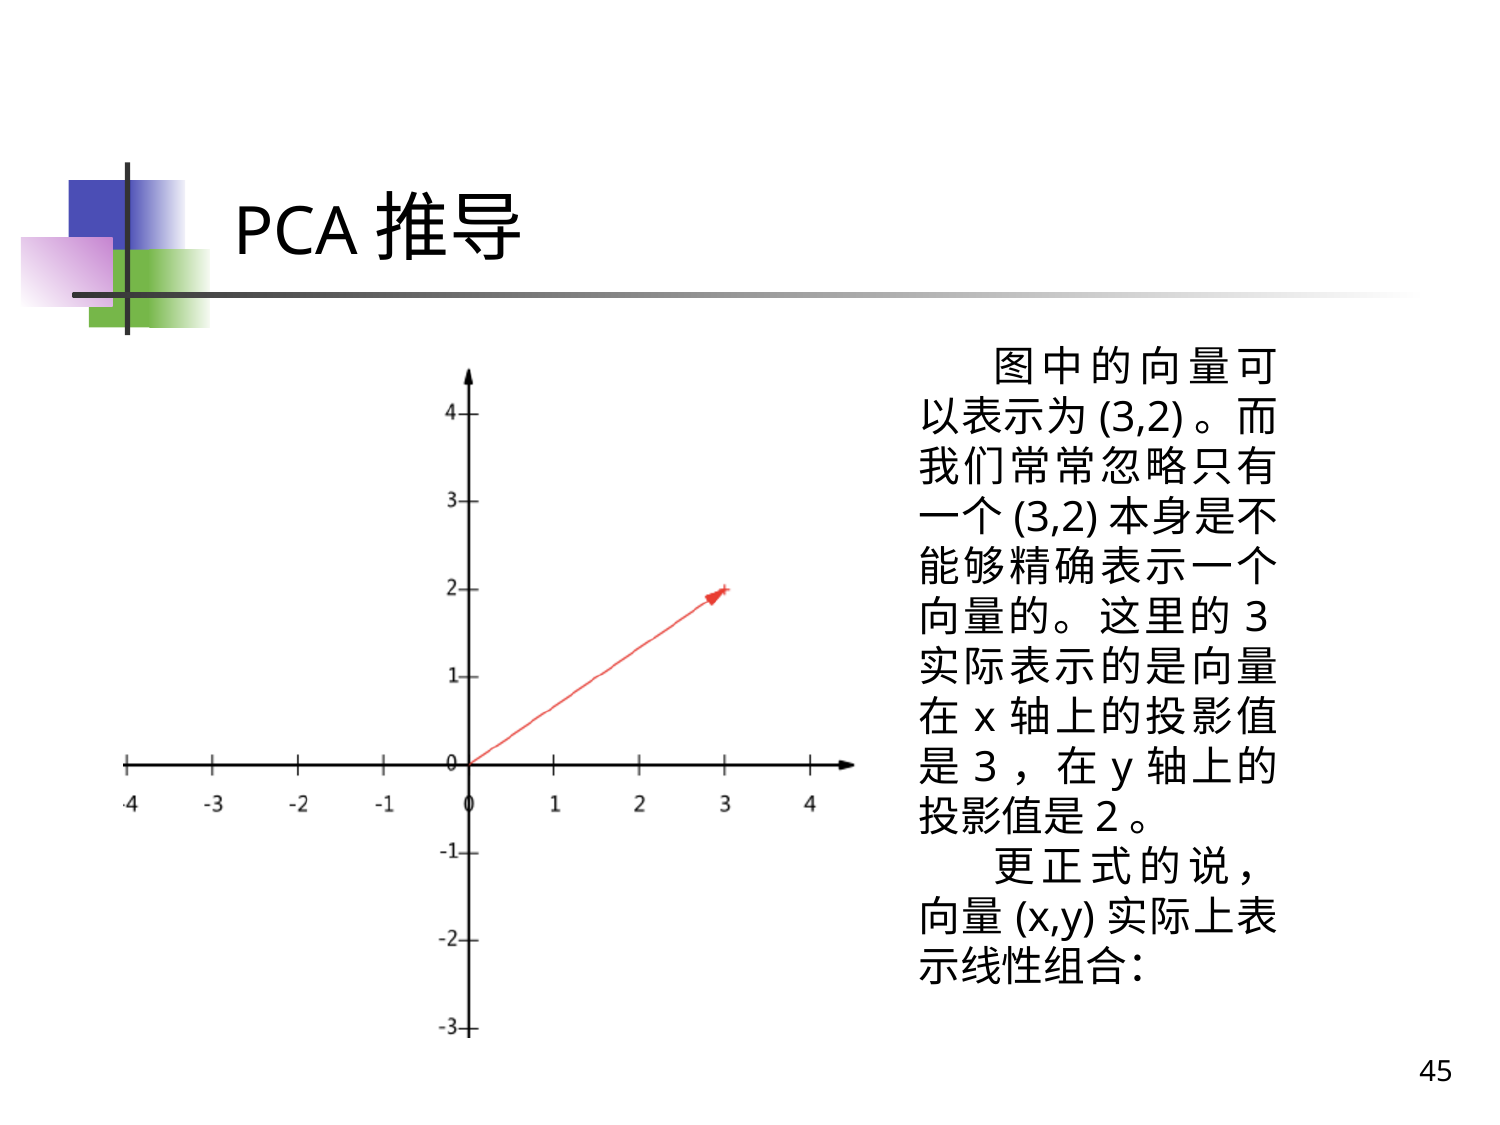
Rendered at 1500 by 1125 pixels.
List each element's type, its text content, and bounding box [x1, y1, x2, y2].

slide_number 45 [1155, 1024, 1468, 1100]
text_box PCA推导 [218, 172, 725, 278]
picture [123, 349, 858, 1038]
